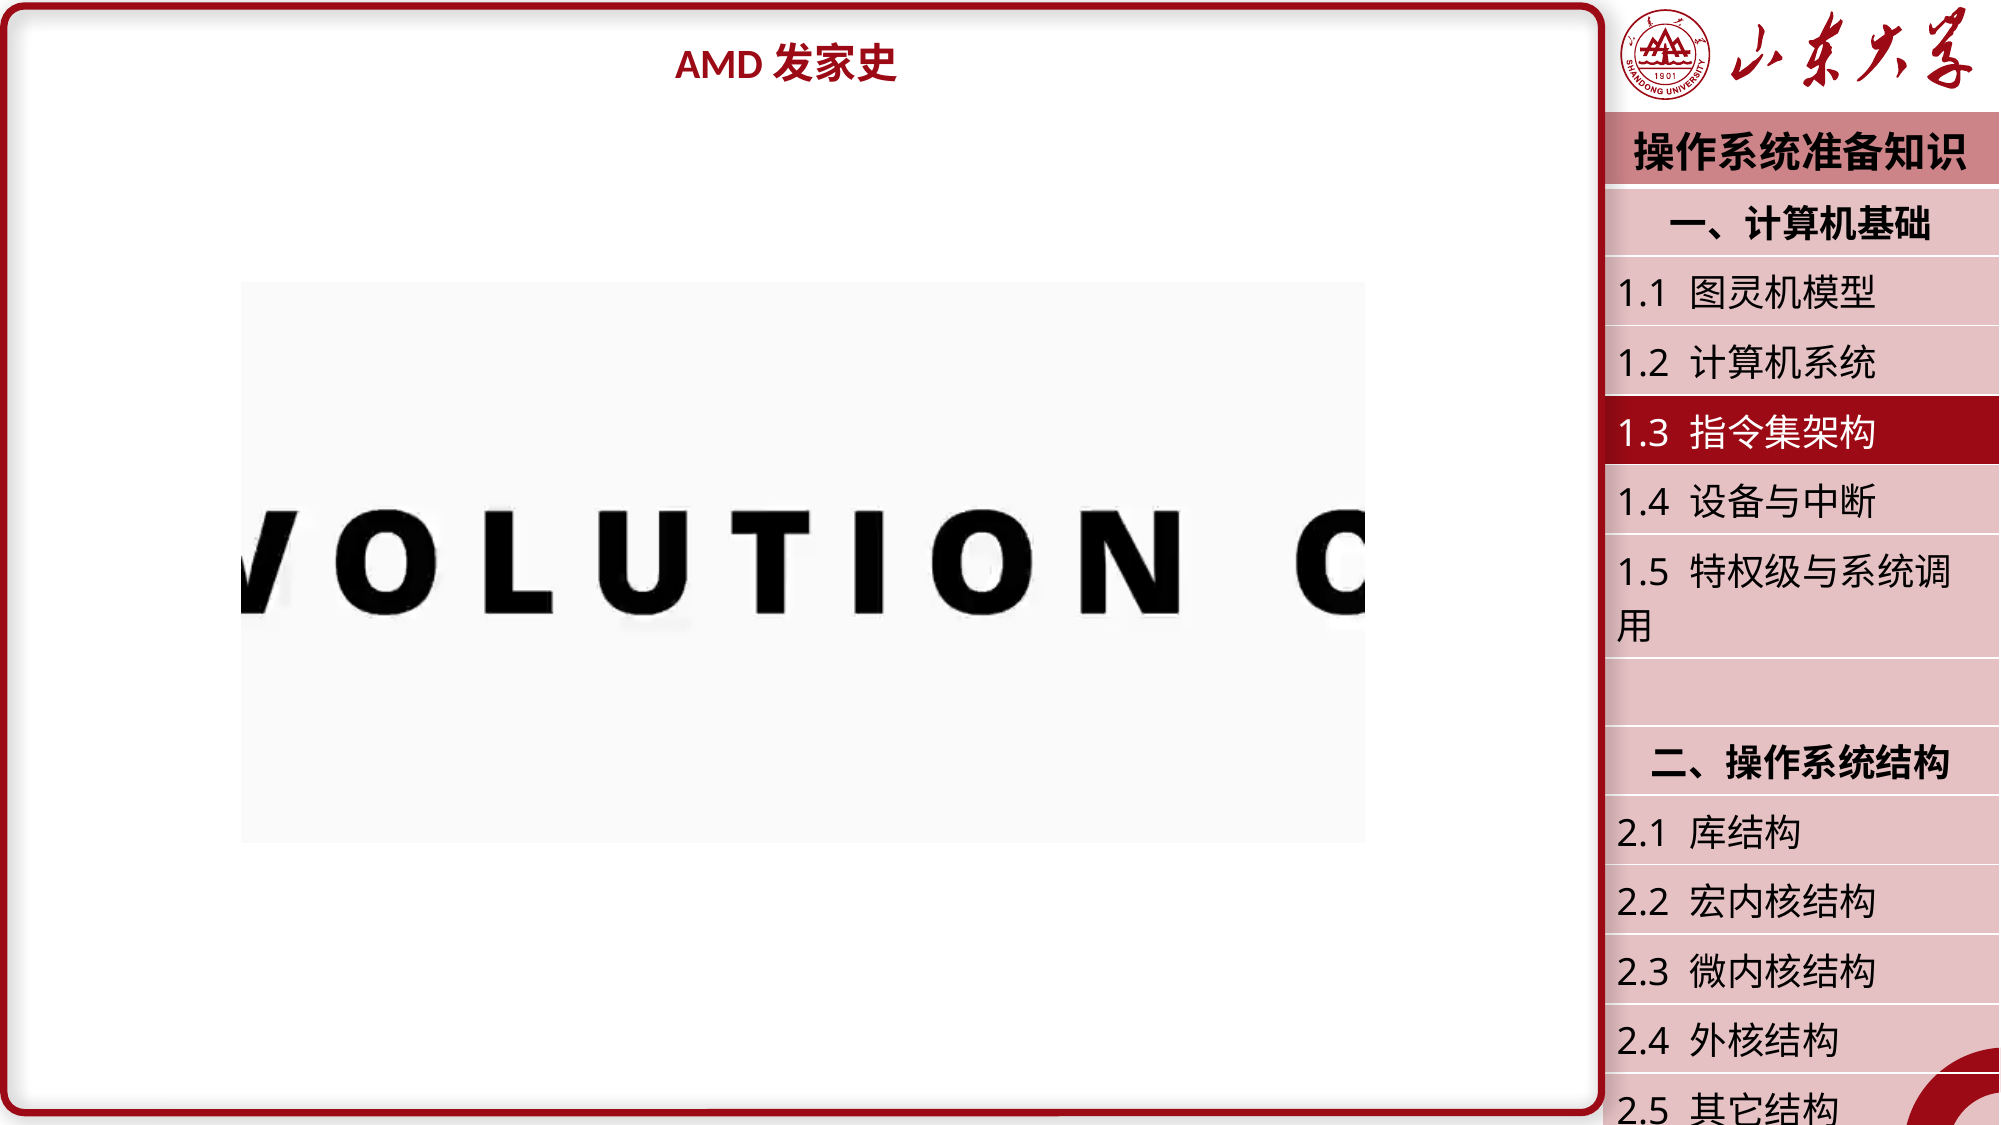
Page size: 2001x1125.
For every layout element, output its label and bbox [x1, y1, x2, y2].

table_cell [1603, 396, 1999, 464]
table_cell [1603, 326, 1999, 394]
table_header [1603, 112, 1999, 184]
table_cell [1603, 1005, 1999, 1072]
table_cell [1603, 189, 1999, 255]
table_cell [1603, 796, 1999, 864]
table_cell [1603, 465, 1999, 533]
table_cell [1603, 1074, 1999, 1125]
table_cell [1603, 535, 1999, 657]
table_cell [1603, 865, 1999, 933]
table_cell [1603, 935, 1999, 1003]
table_cell [1603, 659, 1999, 725]
text_box [1620, 5, 1977, 100]
text_box [2, 4, 1603, 1114]
table_cell [1603, 257, 1999, 325]
table_cell [1603, 727, 1999, 794]
